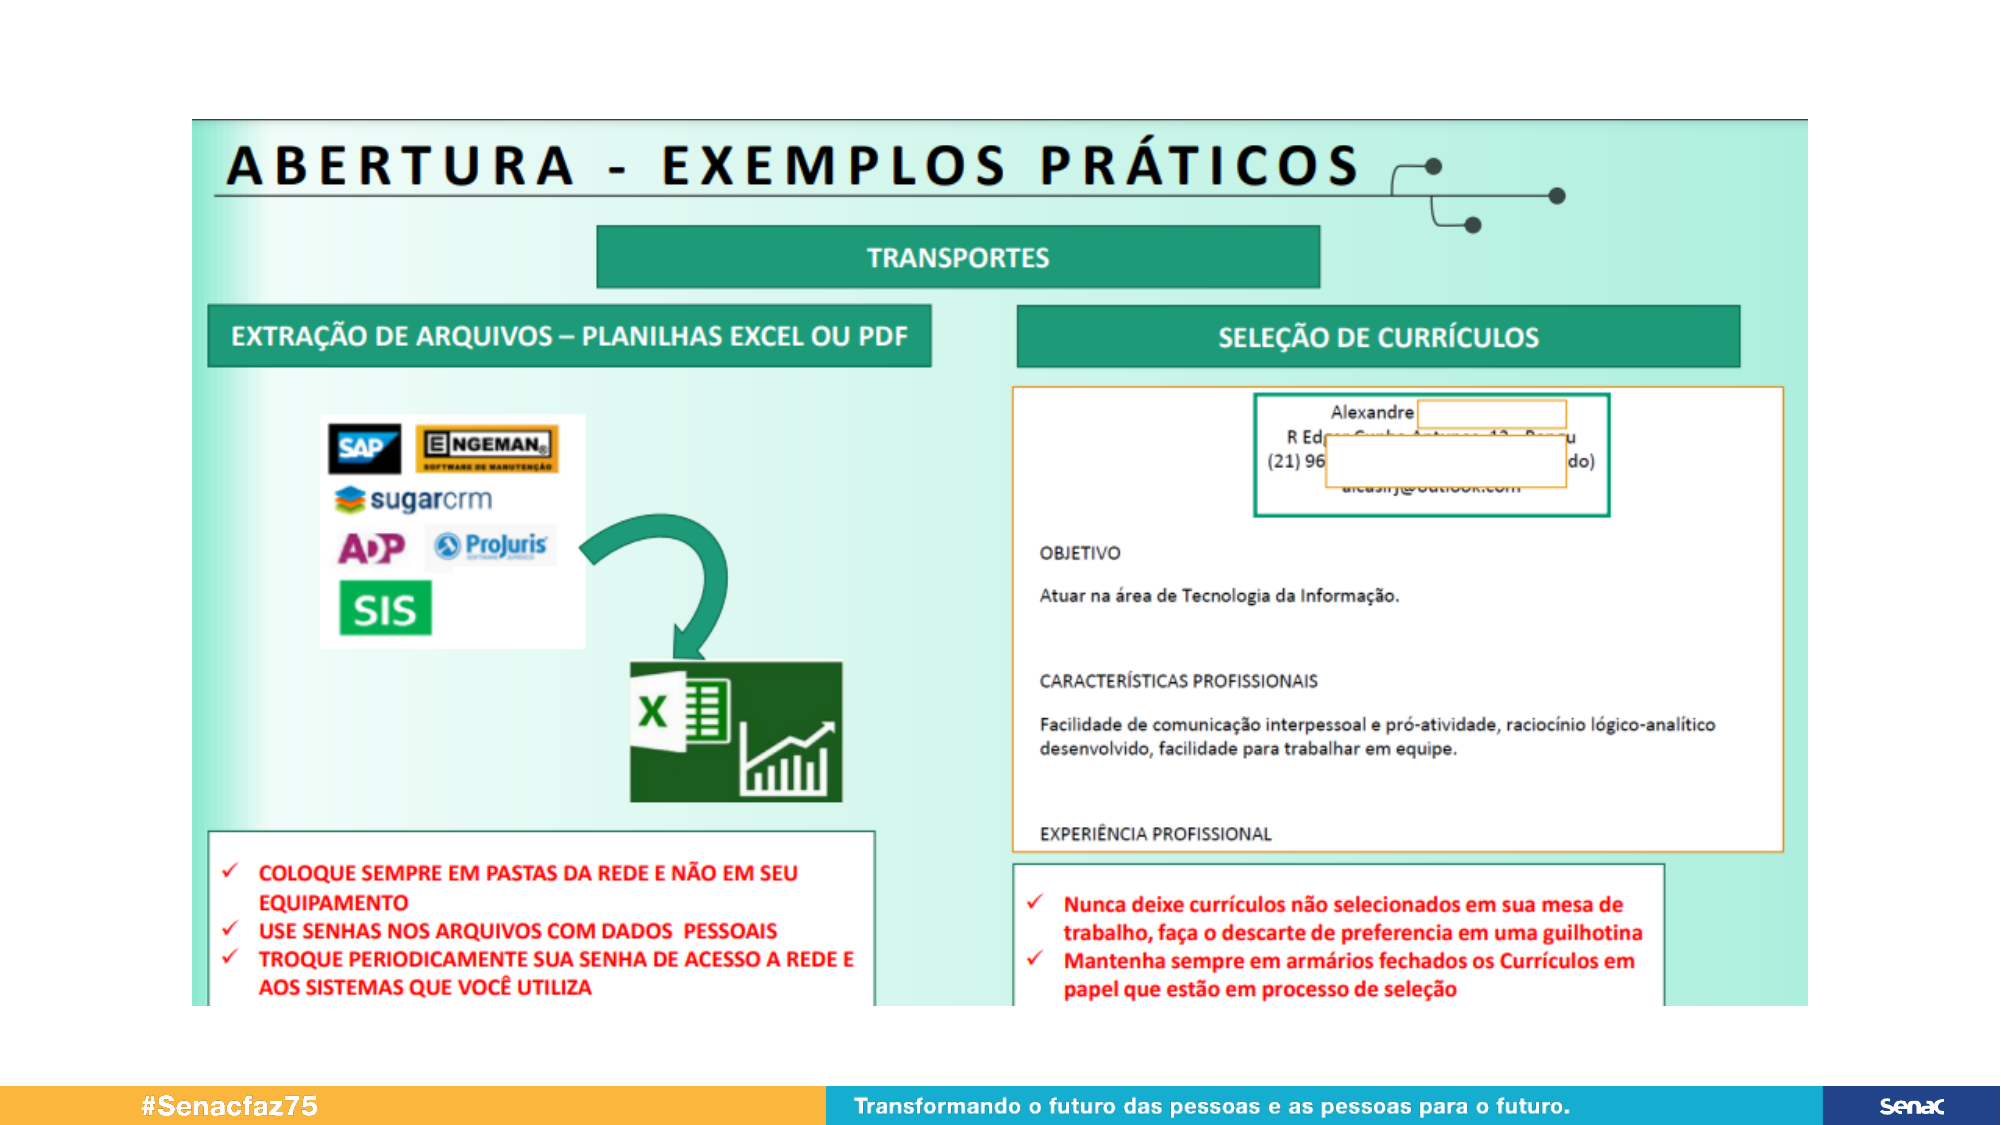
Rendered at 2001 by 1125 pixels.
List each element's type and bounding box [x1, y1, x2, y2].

picture [192, 119, 1808, 1006]
picture [0, 1078, 2000, 1125]
